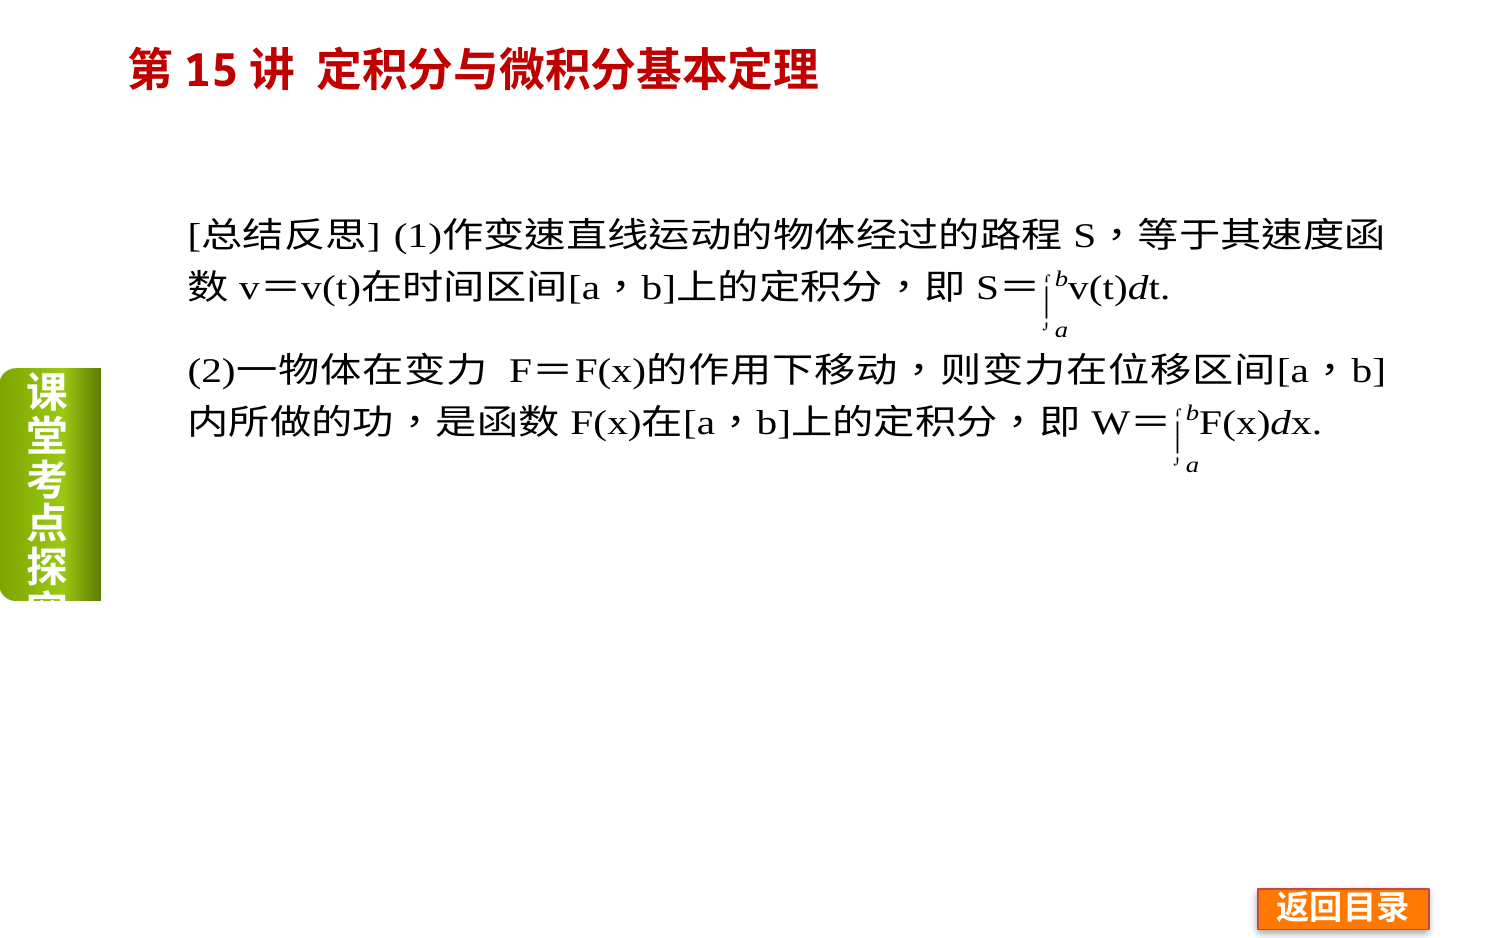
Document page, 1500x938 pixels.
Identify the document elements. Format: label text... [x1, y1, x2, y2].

text_box 返回目录 [1257, 888, 1430, 930]
text_box 第15讲 定积分与微积分基本定理 [112, 35, 1211, 101]
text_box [187, 212, 1386, 645]
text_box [0, 364, 101, 602]
